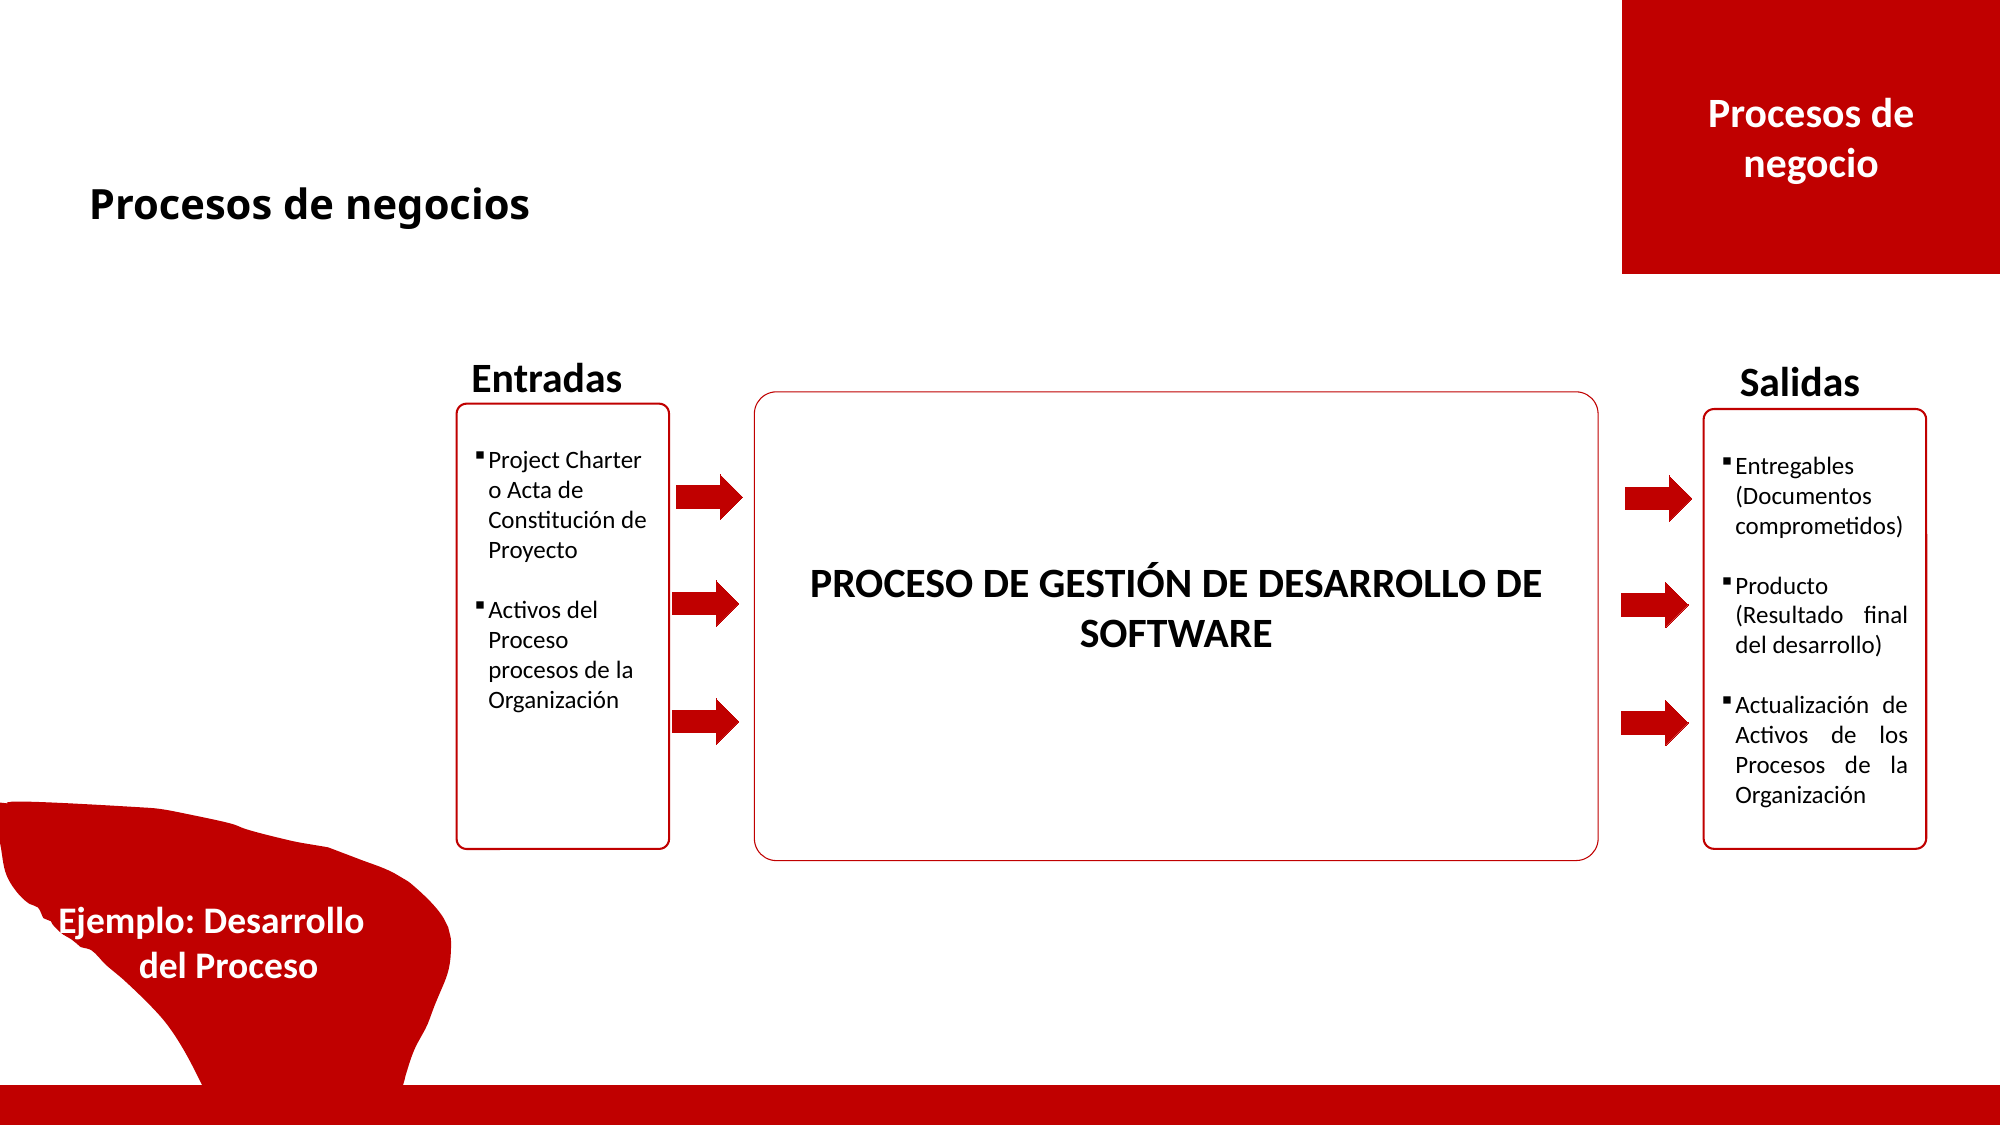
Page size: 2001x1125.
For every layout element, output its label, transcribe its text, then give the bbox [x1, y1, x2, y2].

text_box Procesos de negocio [1622, 0, 2000, 274]
text_box Salidas [1725, 346, 1909, 412]
text_box [672, 580, 739, 627]
text_box PROCESO DE GESTIÓN DE DESARROLLO DE SOFTWARE [753, 391, 1599, 862]
text_box [1621, 582, 1689, 628]
text_box Ejemplo: Desarrollo del Proceso [0, 801, 452, 1085]
text_box Entregables (Documentos comprometidos) Producto (Resultado final del desarrollo) Actualización de Activos de los Procesos de la Organización [1702, 407, 1928, 850]
text_box [676, 474, 743, 520]
text_box [1621, 700, 1689, 746]
text_box Project Charter o Acta de Constitución de Proyecto Activos del Proceso procesos de la Organización [455, 409, 671, 851]
title Procesos de negocios [73, 122, 1884, 290]
text_box Entradas [456, 343, 670, 409]
text_box [672, 698, 739, 745]
text_box [1625, 475, 1692, 522]
text_box [0, 1085, 2000, 1125]
